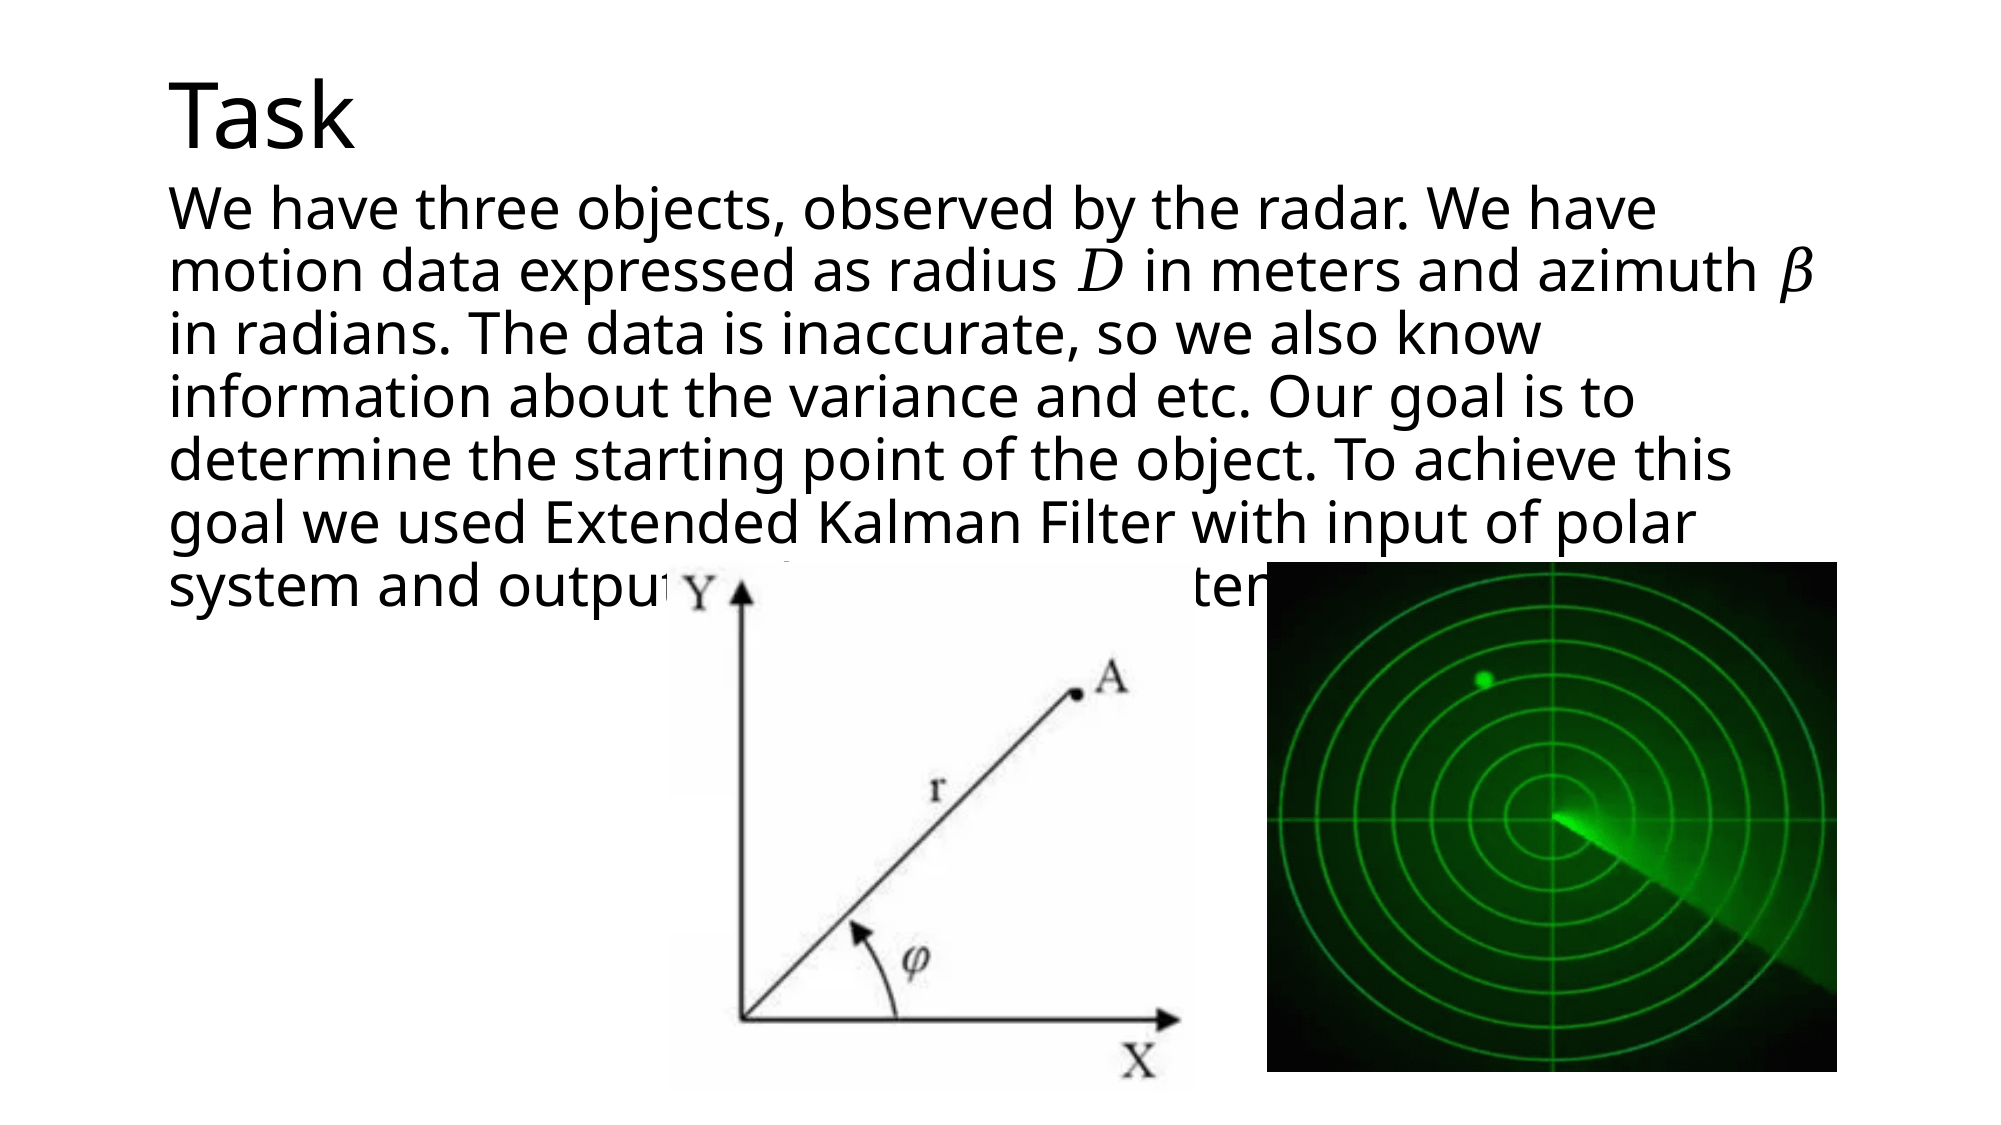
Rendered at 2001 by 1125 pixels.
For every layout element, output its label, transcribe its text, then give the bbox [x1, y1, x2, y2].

picture [1267, 562, 1837, 1072]
picture [667, 562, 1196, 1092]
title Task [153, 0, 1804, 171]
list We have three objects, observed by the radar. We have motion data expressed as radius 𝐷 in meters and azimuth 𝛽 in radians. The data is inaccurate, so we also know information about the variance and etc. Our goal is to determine the starting point of the object. To achieve this goal we used Extended Kalman Filter with input of polar system and output with Cartesian system. [153, 171, 1879, 886]
